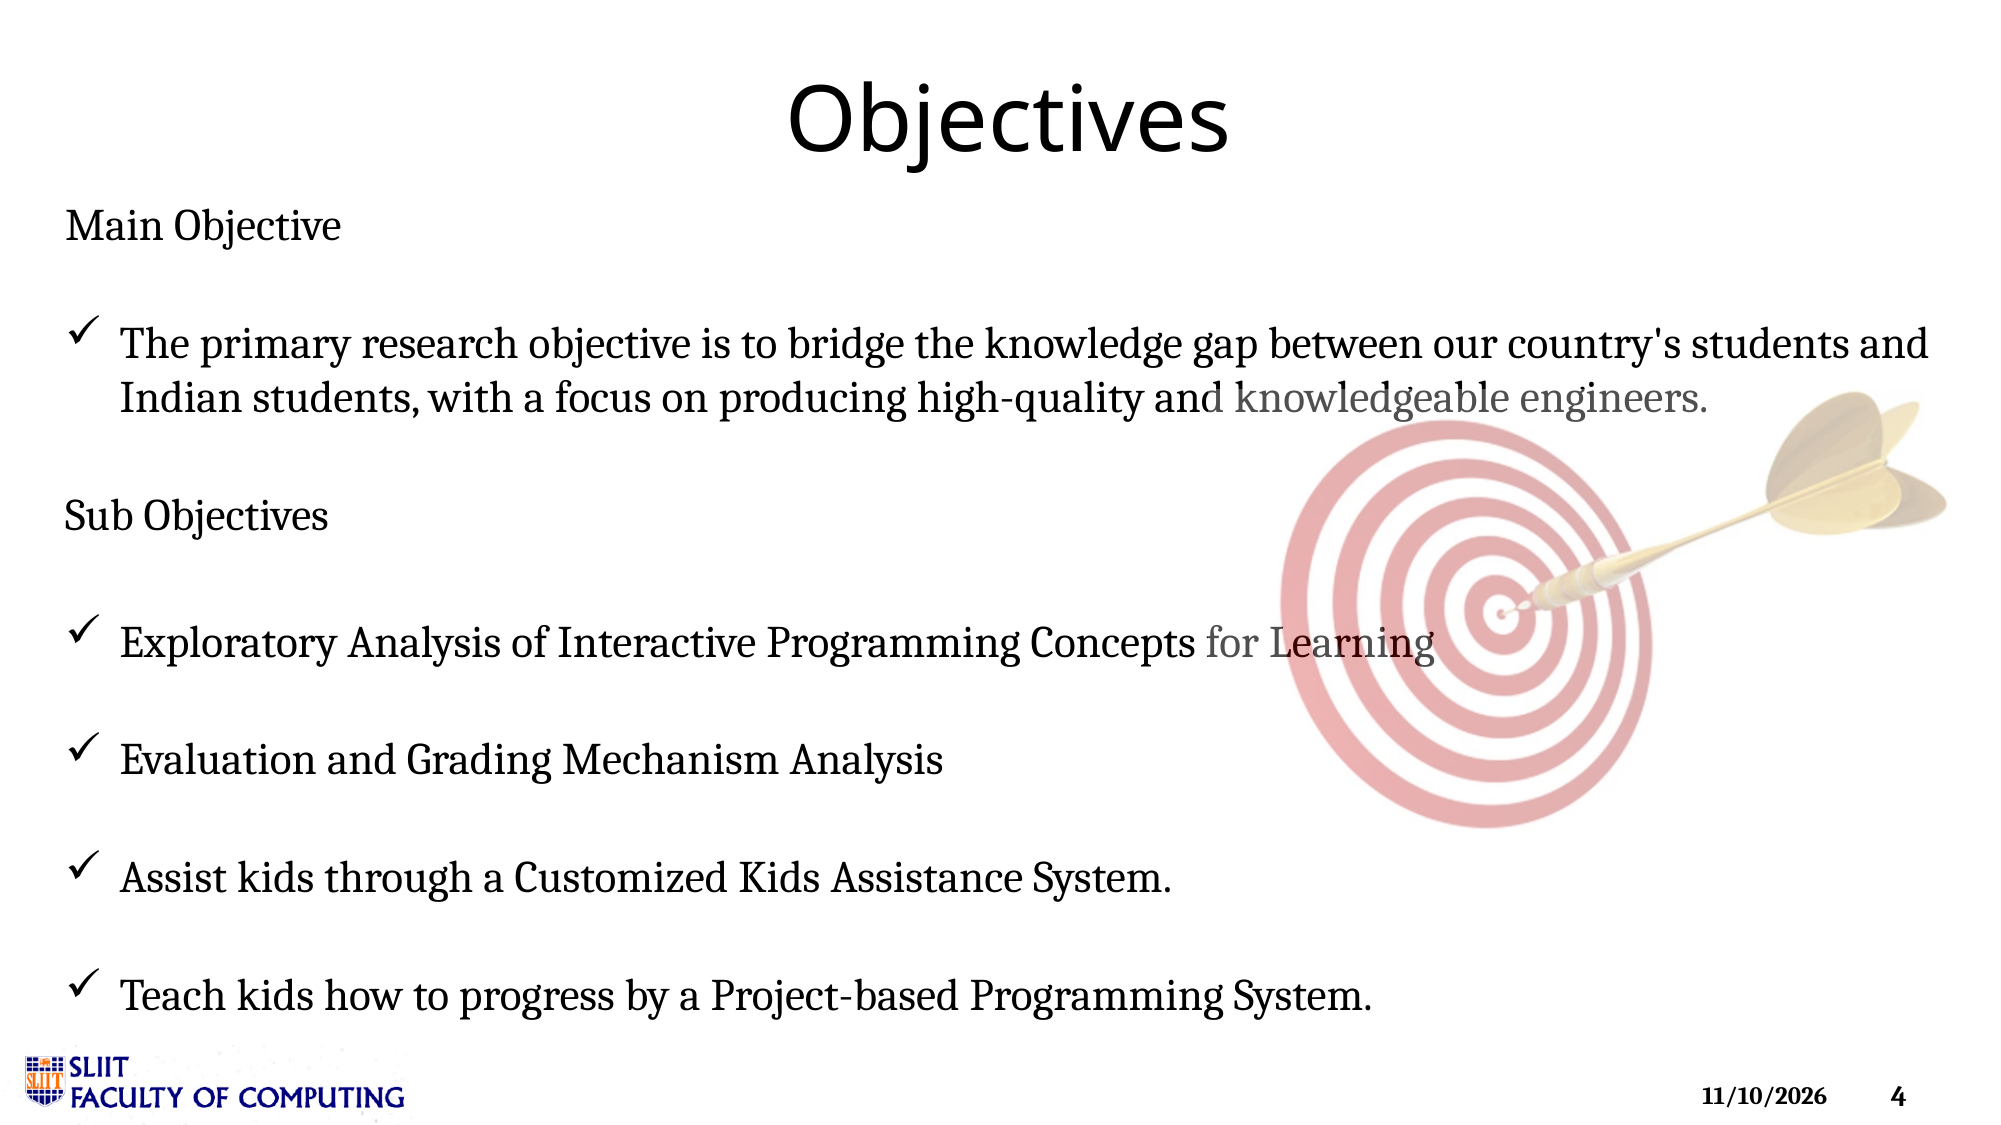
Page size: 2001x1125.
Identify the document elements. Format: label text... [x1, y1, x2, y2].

picture [0, 1045, 413, 1125]
list Main Objective The primary research objective is to bridge the knowledge gap between our country's students and Indian students, with a focus on producing high-quality and knowledgeable engineers. Sub Objectives Exploratory Analysis of Interactive Programming Concepts for Learning Evaluation and Grading Mechanism Analysis Assist kids through a Customized Kids Assistance System. Teach kids how to progress by a Project-based Programming System. [50, 187, 1967, 1038]
title Objectives [50, 50, 1967, 180]
picture [1208, 389, 2000, 836]
